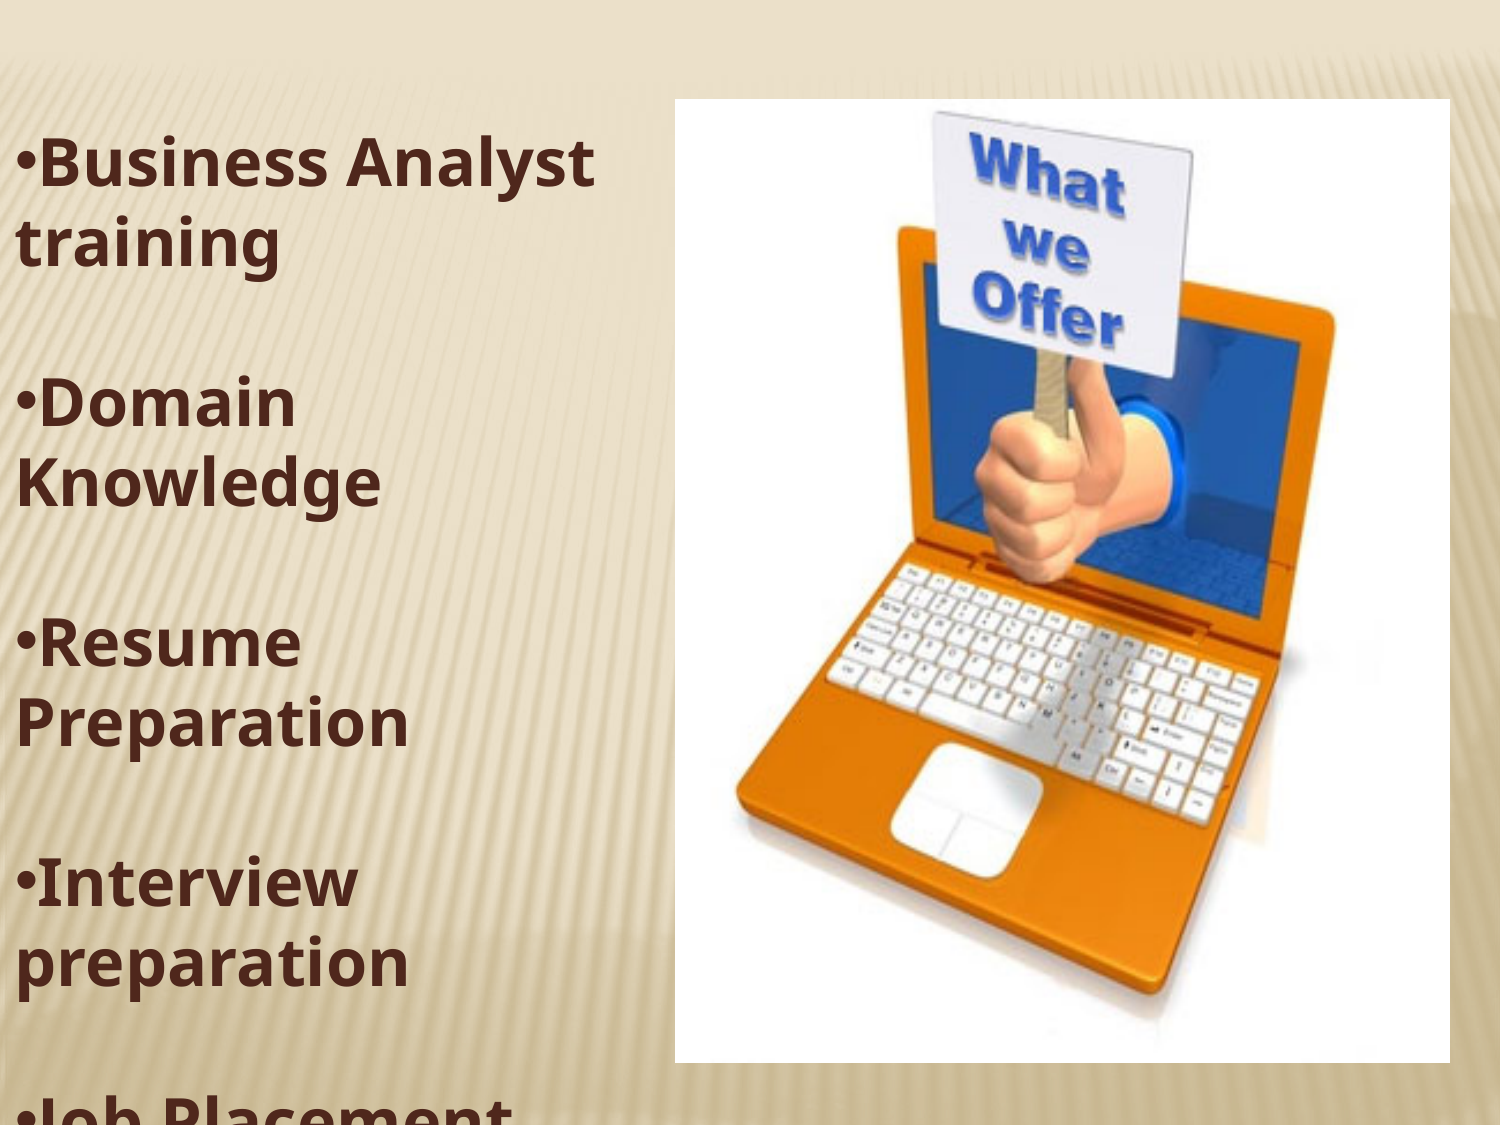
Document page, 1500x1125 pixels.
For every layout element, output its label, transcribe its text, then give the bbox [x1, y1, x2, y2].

picture [674, 99, 1451, 1063]
text_box Business Analyst training Domain Knowledge Resume Preparation Interview preparation Job Placement On the job support [0, 112, 625, 1125]
